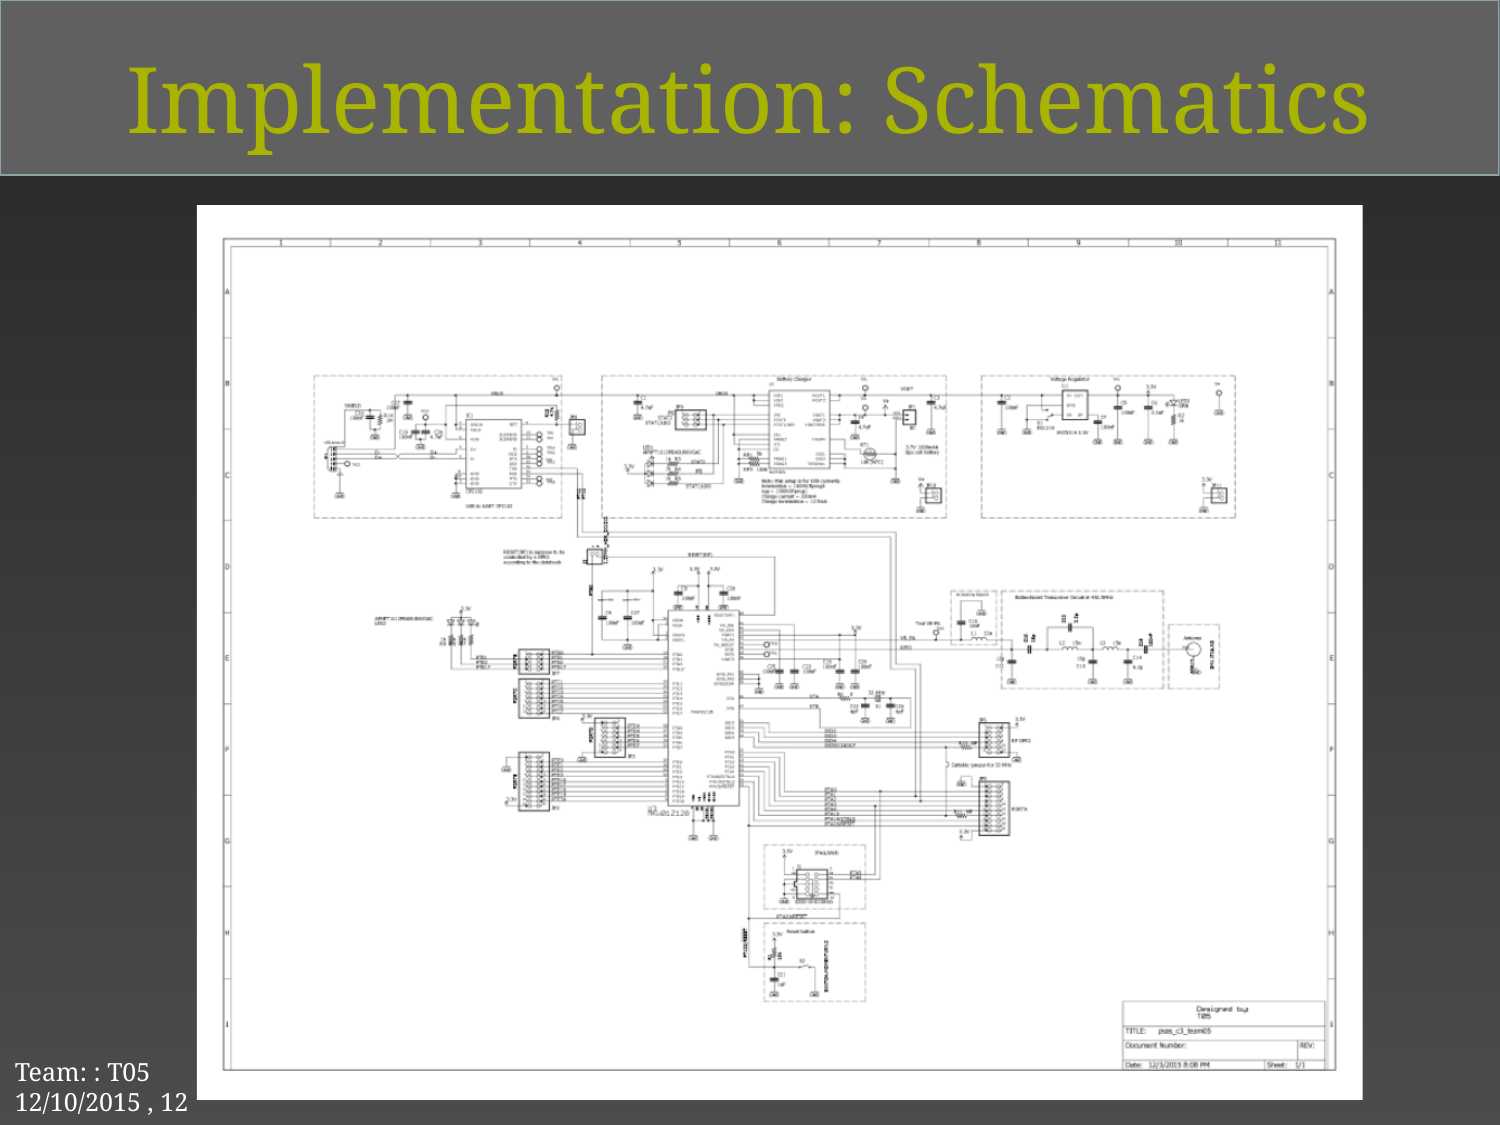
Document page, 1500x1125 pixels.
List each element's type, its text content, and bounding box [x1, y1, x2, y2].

title Implementation: Schematics [0, 46, 1499, 162]
picture [196, 69, 1363, 1125]
